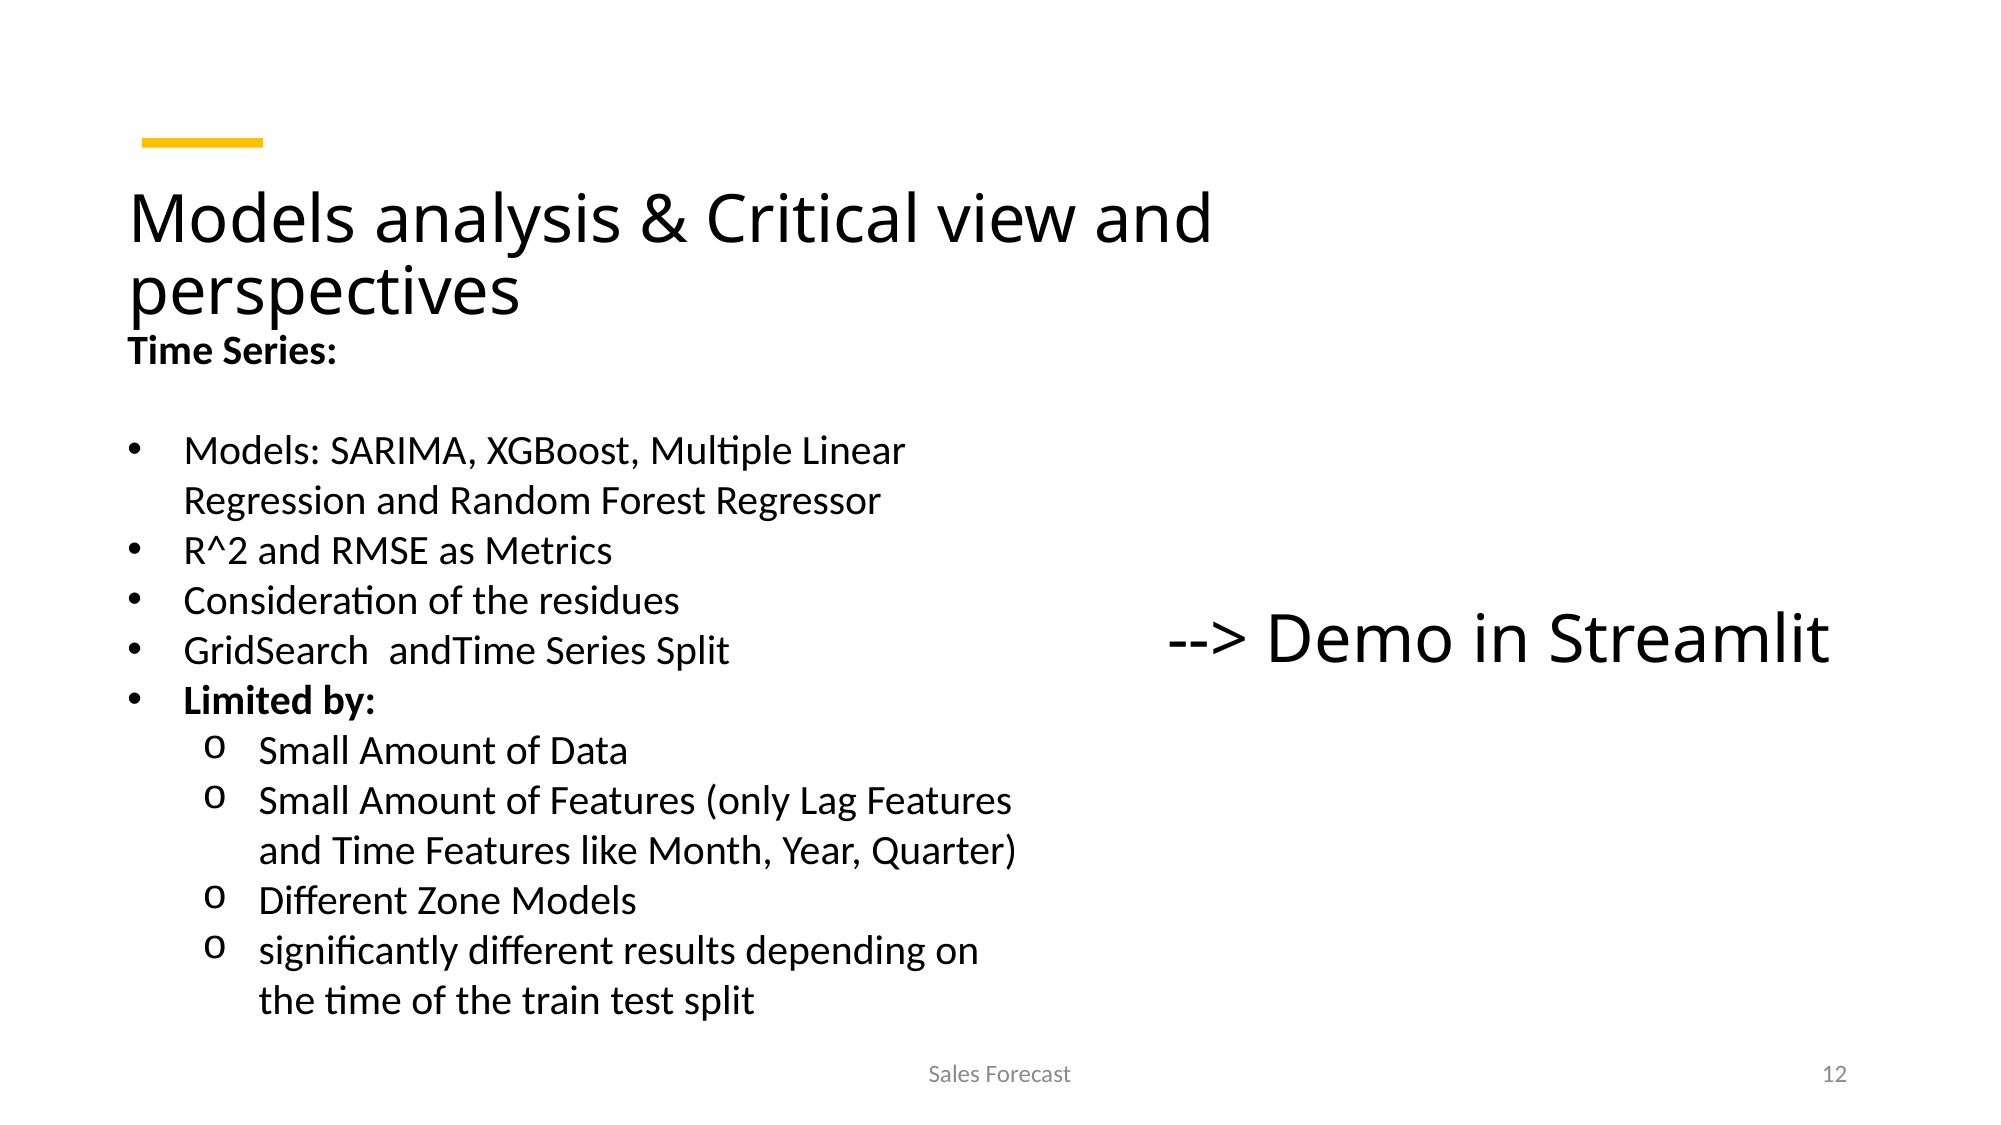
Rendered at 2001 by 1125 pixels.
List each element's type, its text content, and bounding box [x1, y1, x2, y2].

title Models analysis & Critical view and perspectives [113, 177, 1507, 408]
text_box --> Demo in Streamlit [1152, 597, 2000, 828]
slide_number 12 [1412, 1042, 1863, 1103]
footer Sales Forecast [1049, 1042, 1338, 1103]
text_box Time Series: ​ Models: SARIMA, XGBoost, Multiple Linear Regression and Random Forest Regressor R^2 and RMSE as Metrics Consideration of the residues GridSearch andTime Series Split Limited by: Small Amount of Data Small Amount of Features (only Lag Features and Time Features like Month, Year, Quarter) Different Zone Models significantly different results depending on the time of the train test split [112, 315, 1049, 1125]
